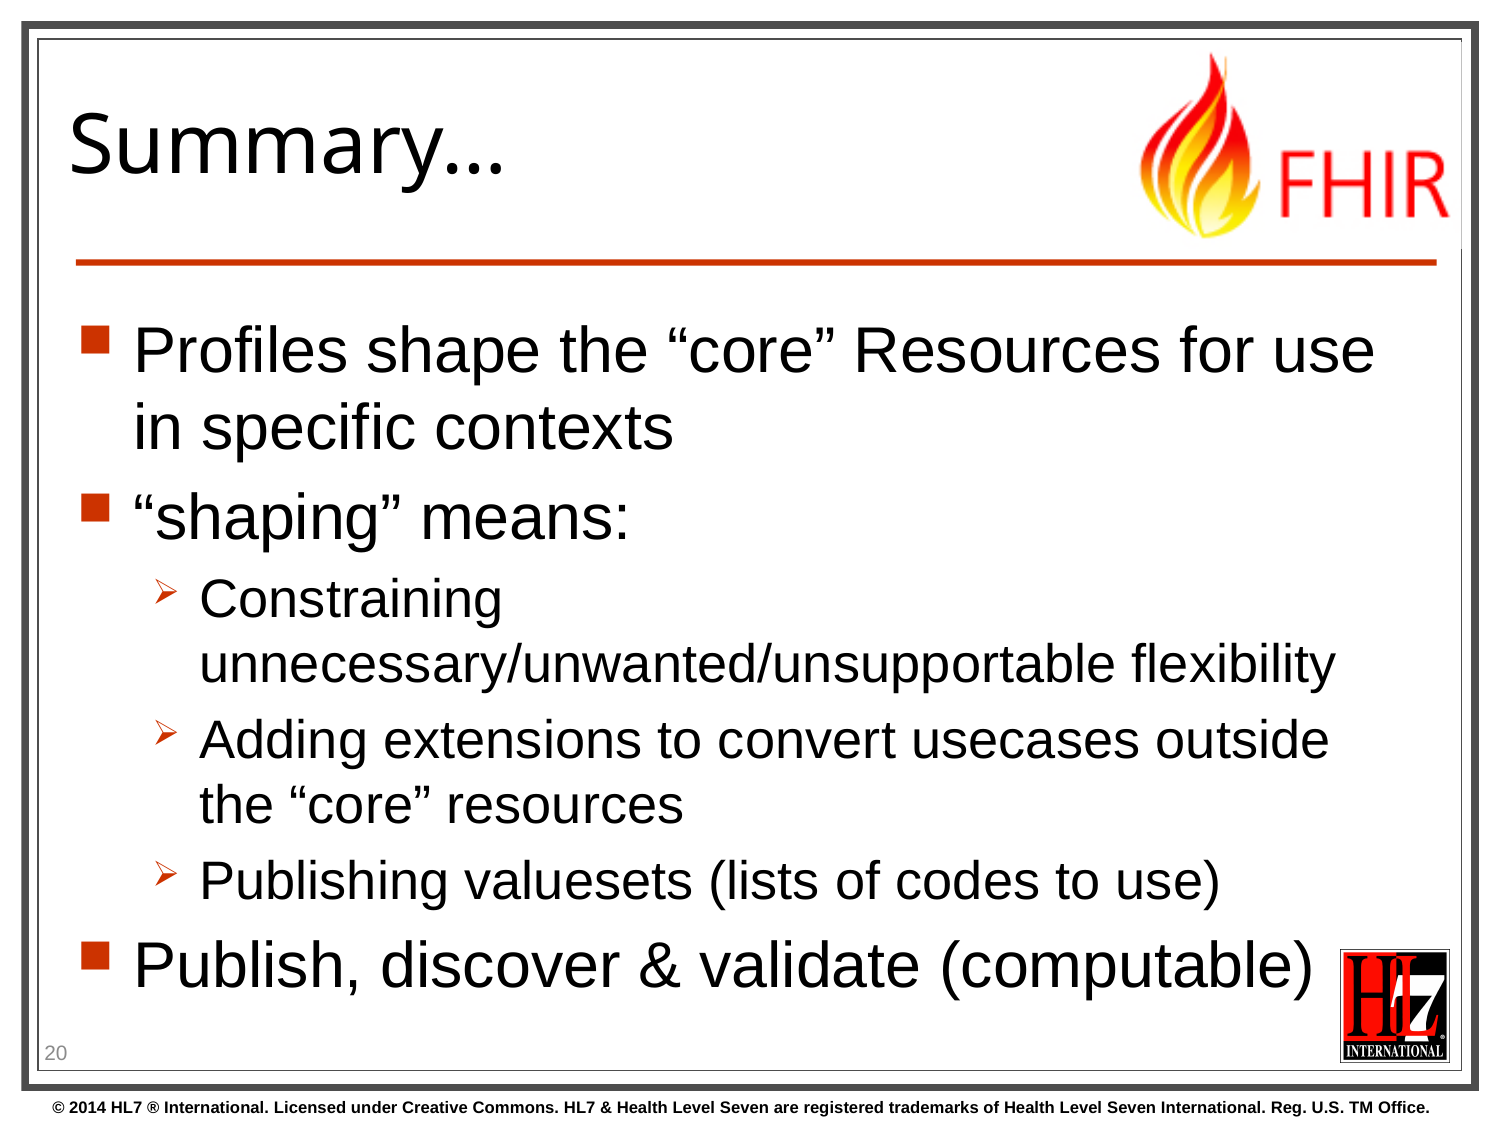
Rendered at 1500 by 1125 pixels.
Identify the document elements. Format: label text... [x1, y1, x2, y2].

title Summary… [53, 54, 1128, 244]
list Profiles shape the “core” Resources for use in specific contexts “shaping” means: Constraining unnecessary/unwanted/unsupportable flexibility Adding extensions to convert usecases outside the “core” resources Publishing valuesets (lists of codes to use) Publish, discover & validate (computable) [62, 299, 1438, 1035]
picture [1128, 42, 1462, 249]
slide_number 20 [29, 1034, 148, 1071]
picture [1340, 949, 1450, 1063]
